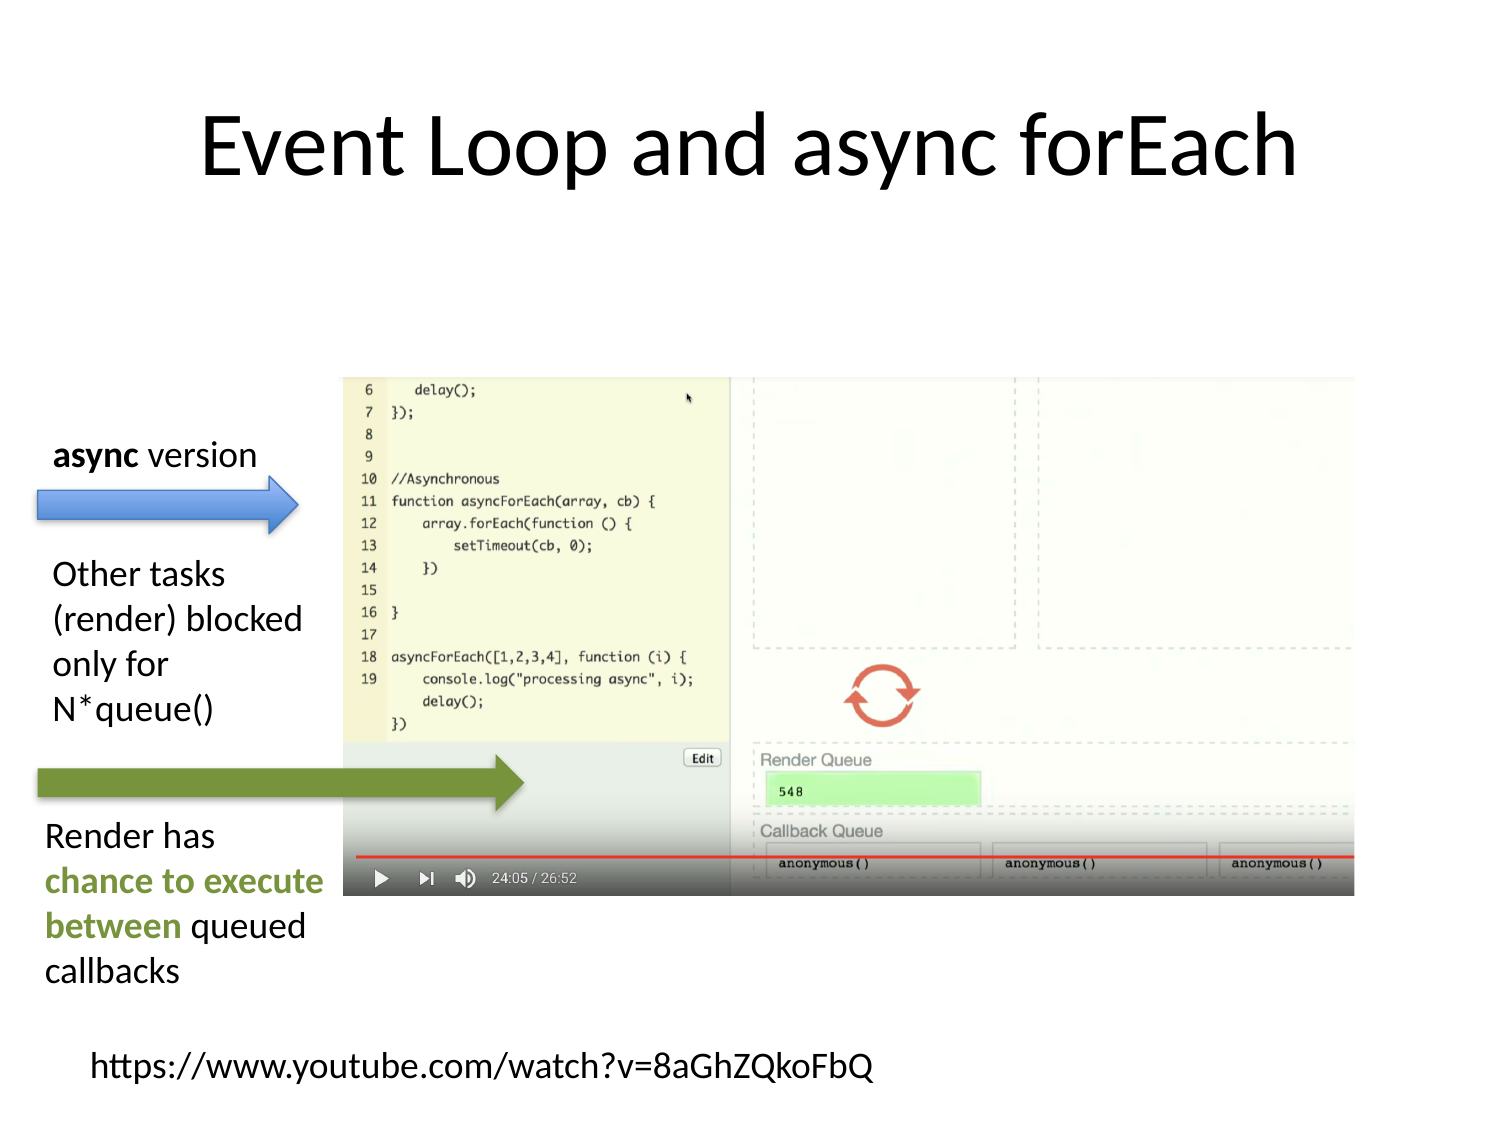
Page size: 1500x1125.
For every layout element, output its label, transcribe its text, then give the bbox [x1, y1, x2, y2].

text_box Other tasks (render) blocked only for N*queue() [37, 541, 332, 737]
picture [337, 370, 1355, 896]
text_box async version [37, 422, 274, 483]
text_box Render has chance to execute between queued callbacks [30, 803, 346, 999]
text_box [36, 767, 332, 799]
text_box https://www.youtube.com/watch?v=8aGhZQkoFbQ [74, 1033, 1025, 1094]
title Event Loop and async forEach [75, 45, 1425, 233]
text_box [36, 479, 299, 535]
